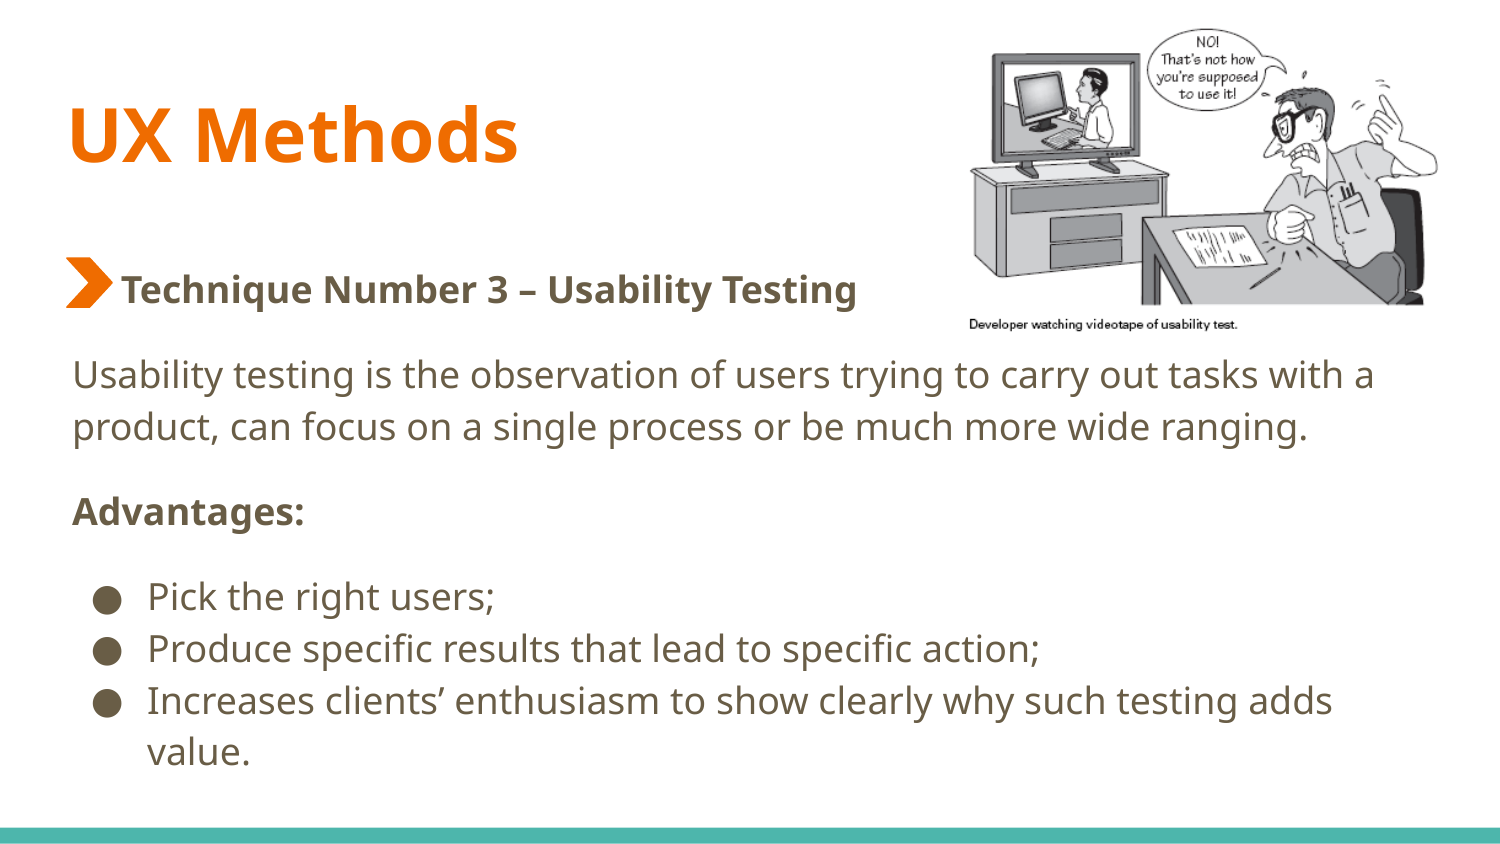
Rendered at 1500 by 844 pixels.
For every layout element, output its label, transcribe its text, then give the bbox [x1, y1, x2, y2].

text_box [66, 258, 113, 308]
list Technique Number 3 – Usability Testing Usability testing is the observation of users trying to carry out tasks with a product, can focus on a single process or be much more wide ranging. Advantages: Pick the right users; Produce specific results that lead to specific action; Increases clients’ enthusiasm to show clearly why such testing adds value. [57, 244, 1443, 787]
picture [964, 19, 1444, 336]
title UX Methods [51, 72, 959, 189]
